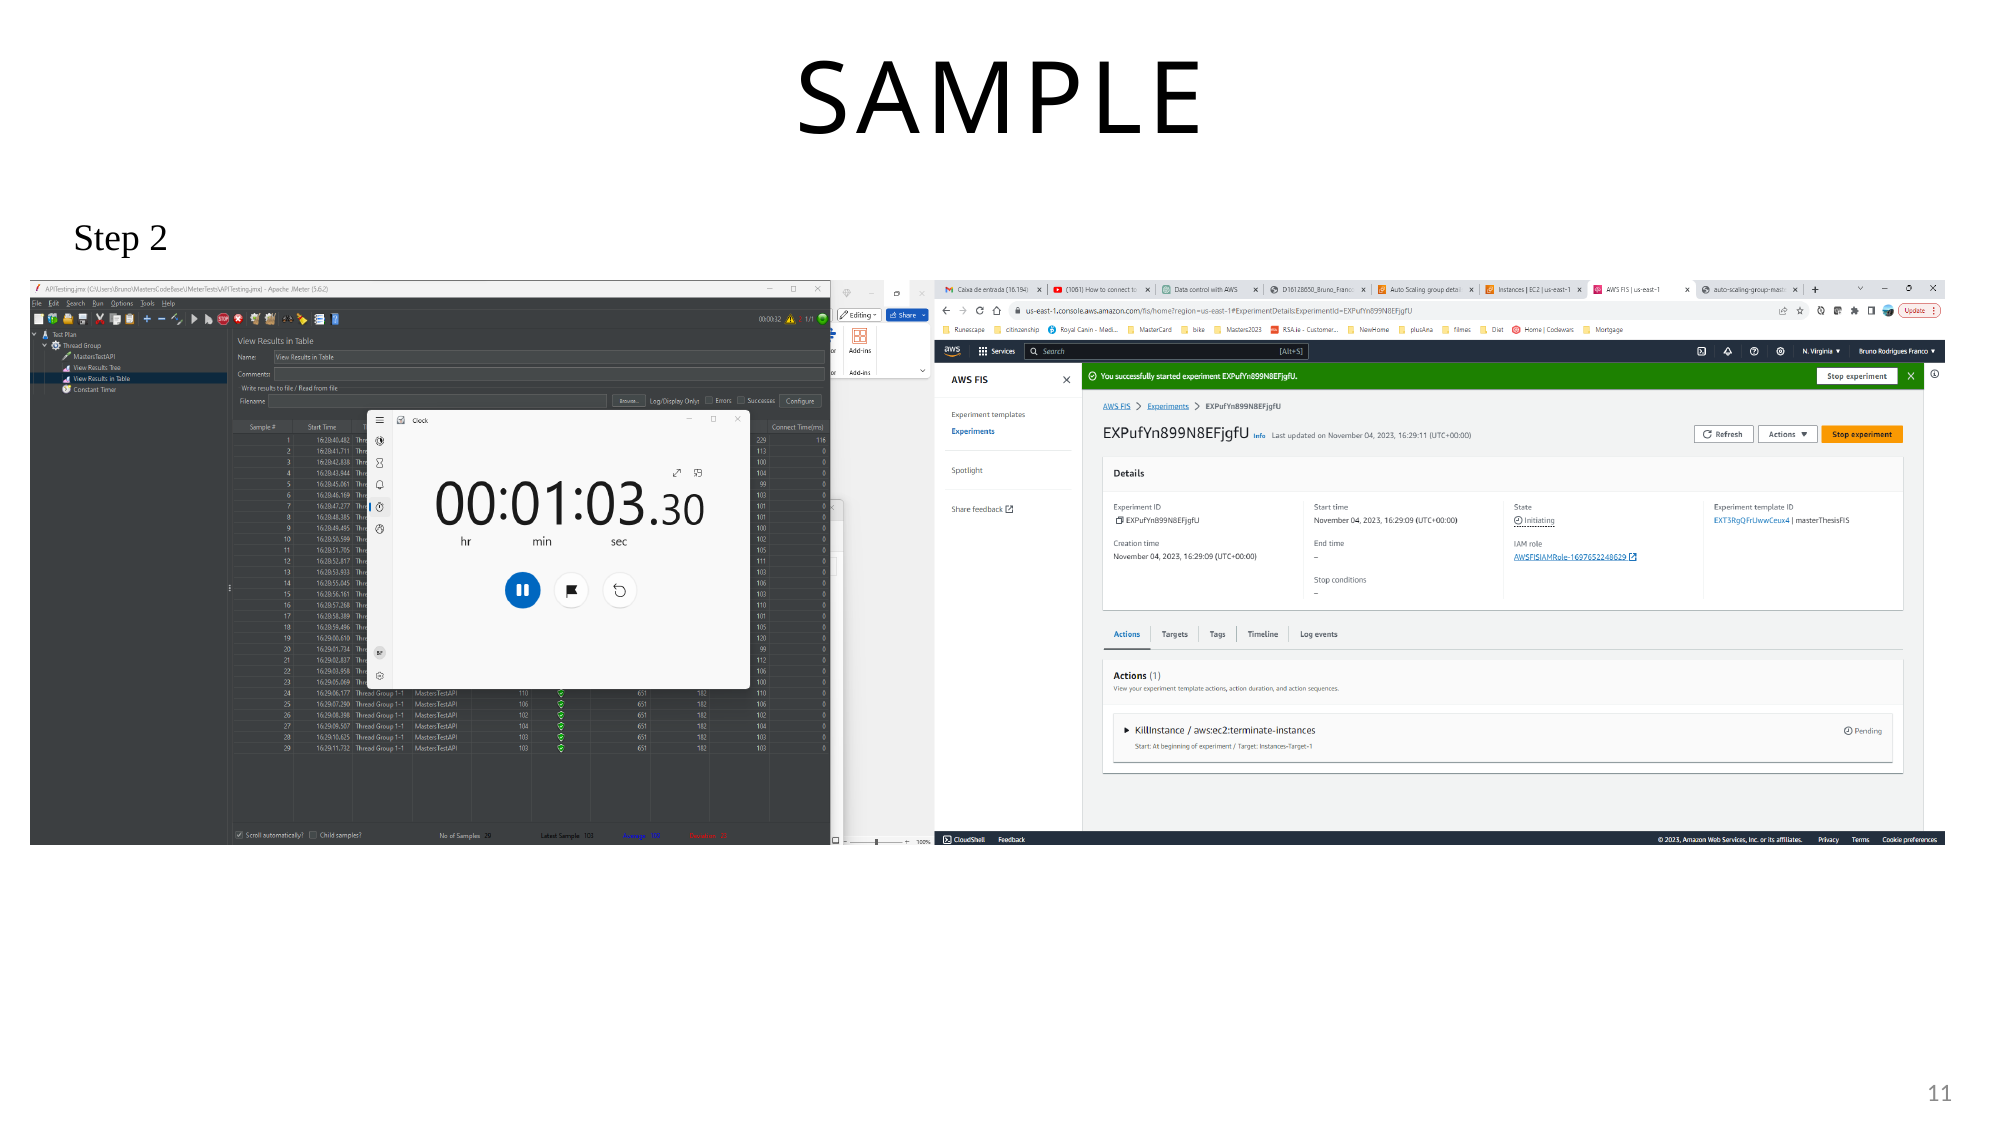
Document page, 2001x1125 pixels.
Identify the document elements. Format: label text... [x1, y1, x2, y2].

text_box Step 2 [58, 182, 735, 255]
title sample [97, 4, 1903, 161]
slide_number 11 [1894, 1061, 1968, 1121]
picture [30, 280, 1945, 845]
